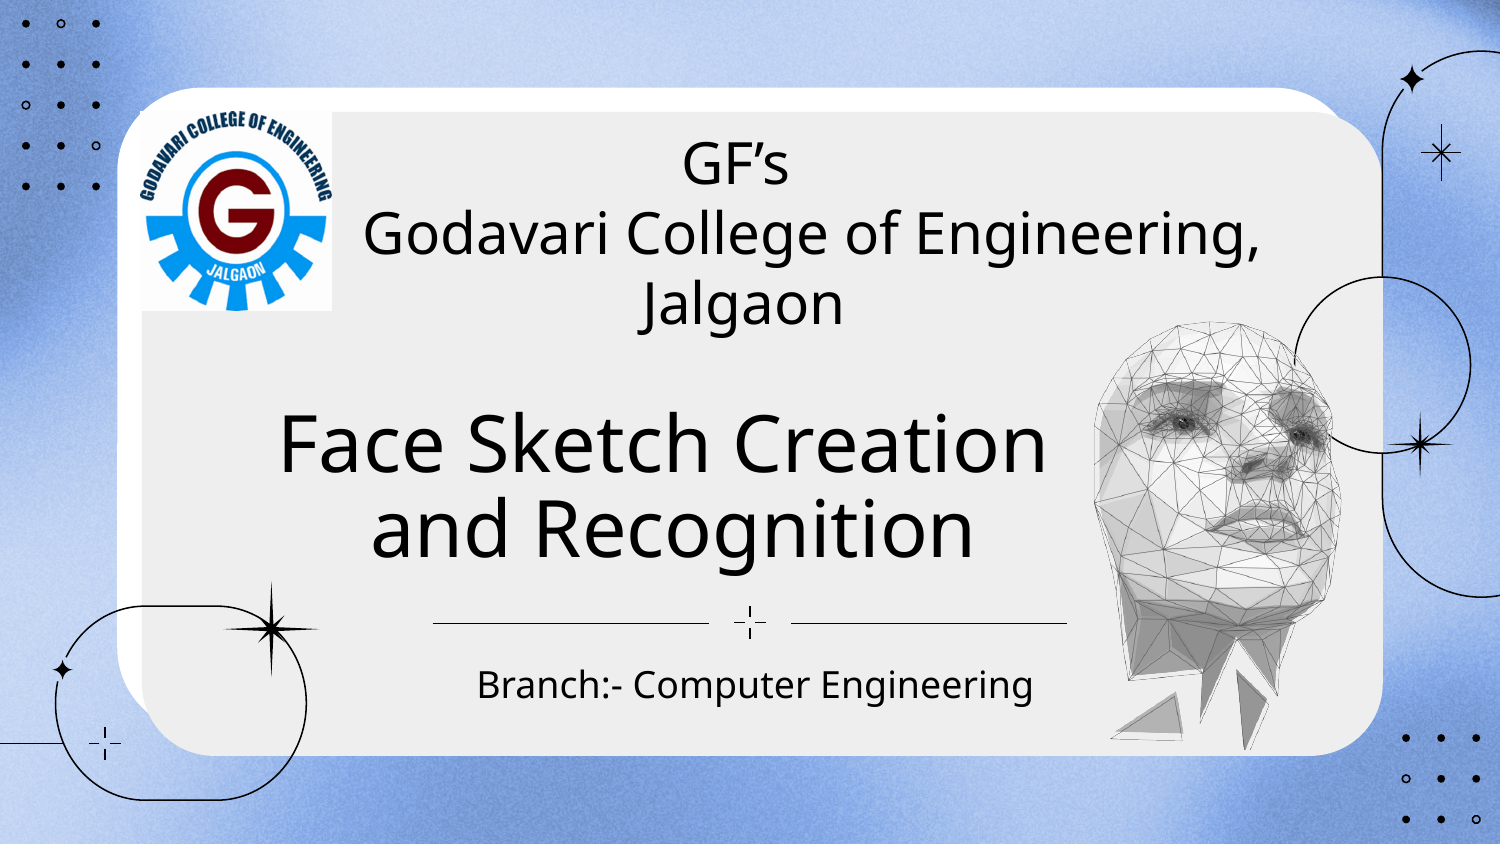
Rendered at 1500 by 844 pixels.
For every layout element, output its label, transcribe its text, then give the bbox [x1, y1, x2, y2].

text_box GF’s Godavari College of Engineering, Jalgaon [143, 118, 1345, 344]
picture [0, 0, 1500, 844]
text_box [0, 605, 307, 801]
title Face Sketch Creation and Recognition [185, 388, 1010, 583]
text_box [1416, 410, 1454, 478]
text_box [432, 605, 1010, 639]
subtitle Branch:- Computer Engineering [397, 646, 1010, 714]
